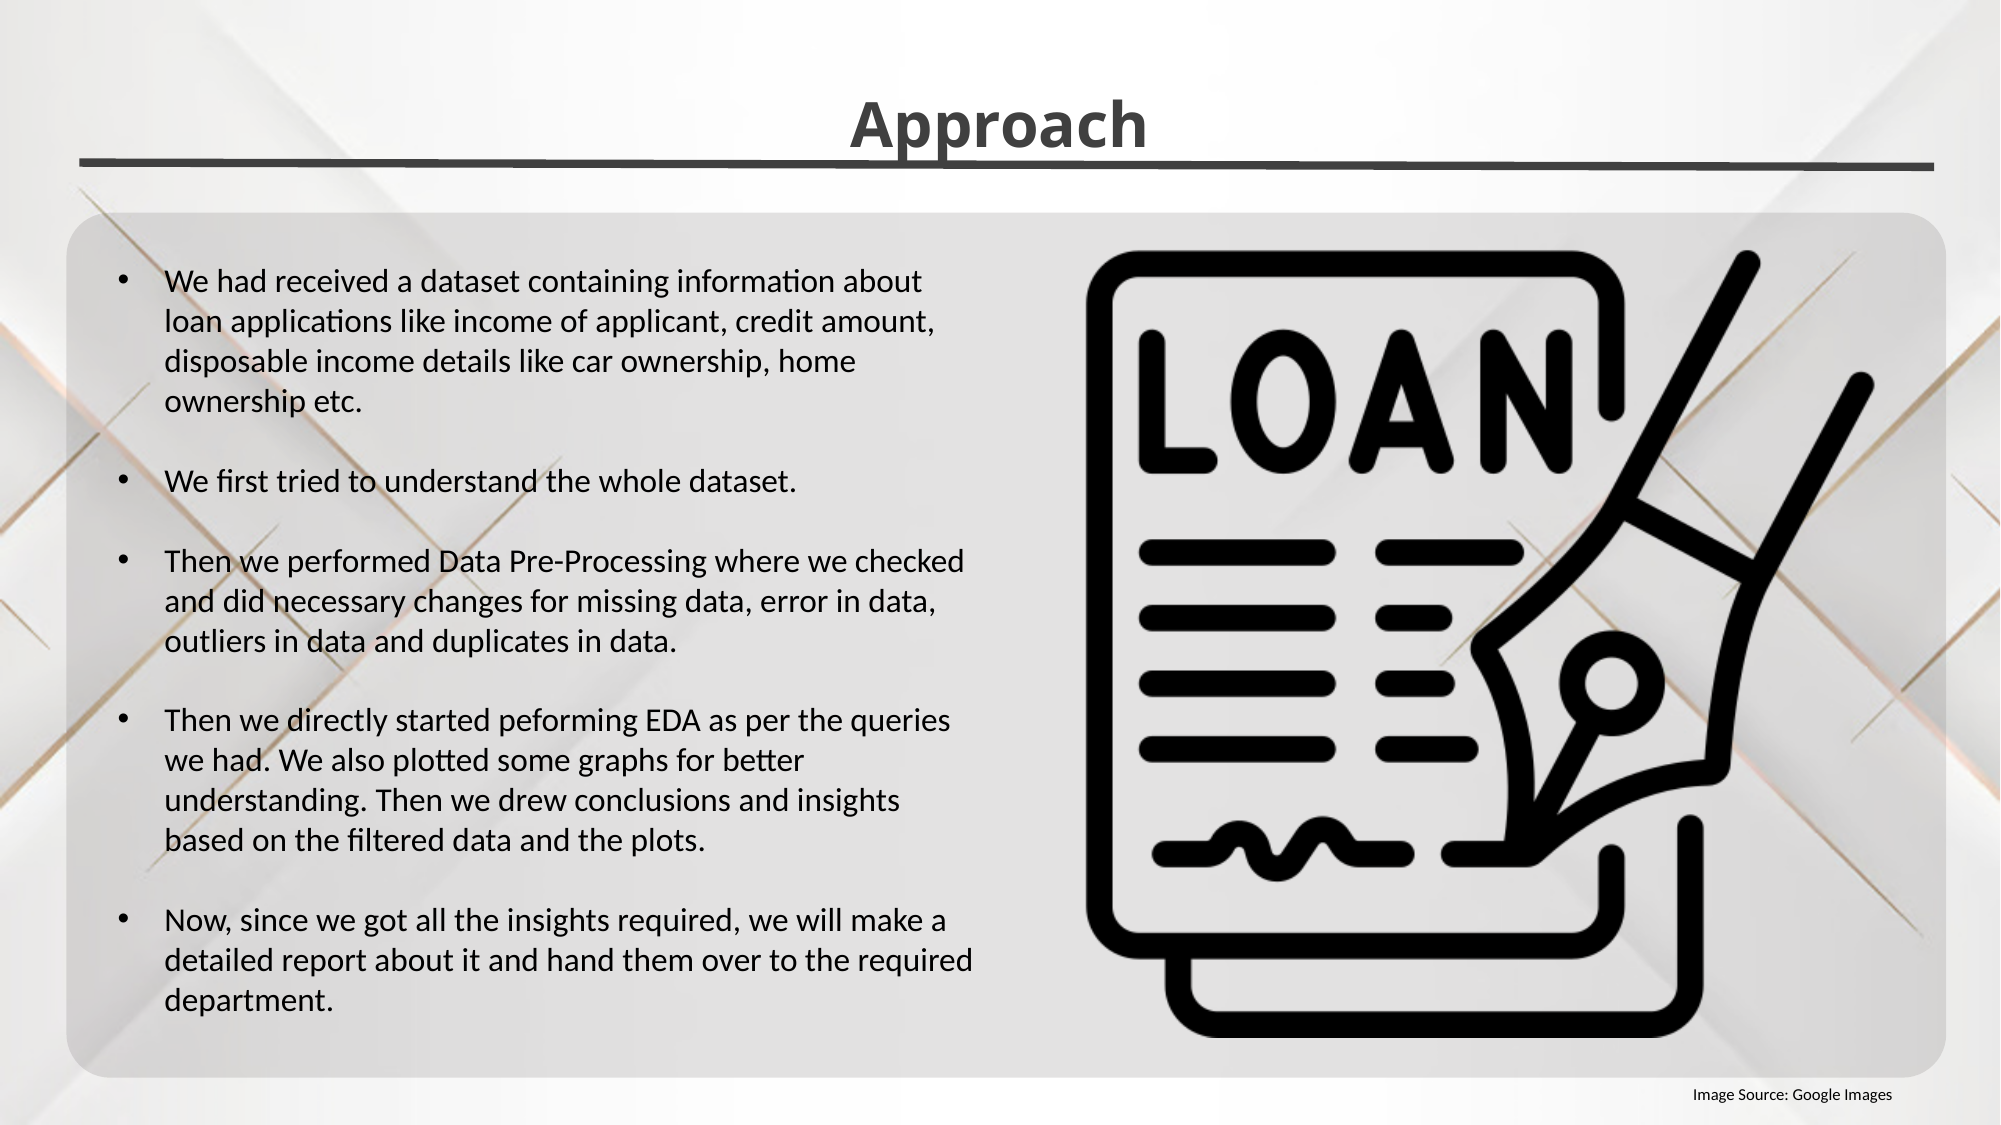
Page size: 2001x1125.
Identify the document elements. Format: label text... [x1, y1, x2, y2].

text_box [65, 211, 1948, 1079]
text_box Image Source: Google Images [1678, 1076, 1912, 1112]
text_box Approach [836, 77, 1176, 160]
text_box We had received a dataset containing information about loan applications like income of applicant, credit amount, disposable income details like car ownership, home ownership etc. We first tried to understand the whole dataset. Then we performed Data Pre-Processing where we checked and did necessary changes for missing data, error in data, outliers in data and duplicates in data. Then we directly started peforming EDA as per the queries we had. We also plotted some graphs for better understanding. Then we drew conclusions and insights based on the filtered data and the plots. Now, since we got all the insights required, we will make a detailed report about it and hand them over to the required department. [102, 252, 1002, 1026]
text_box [79, 162, 1935, 167]
picture [0, 0, 2001, 1125]
